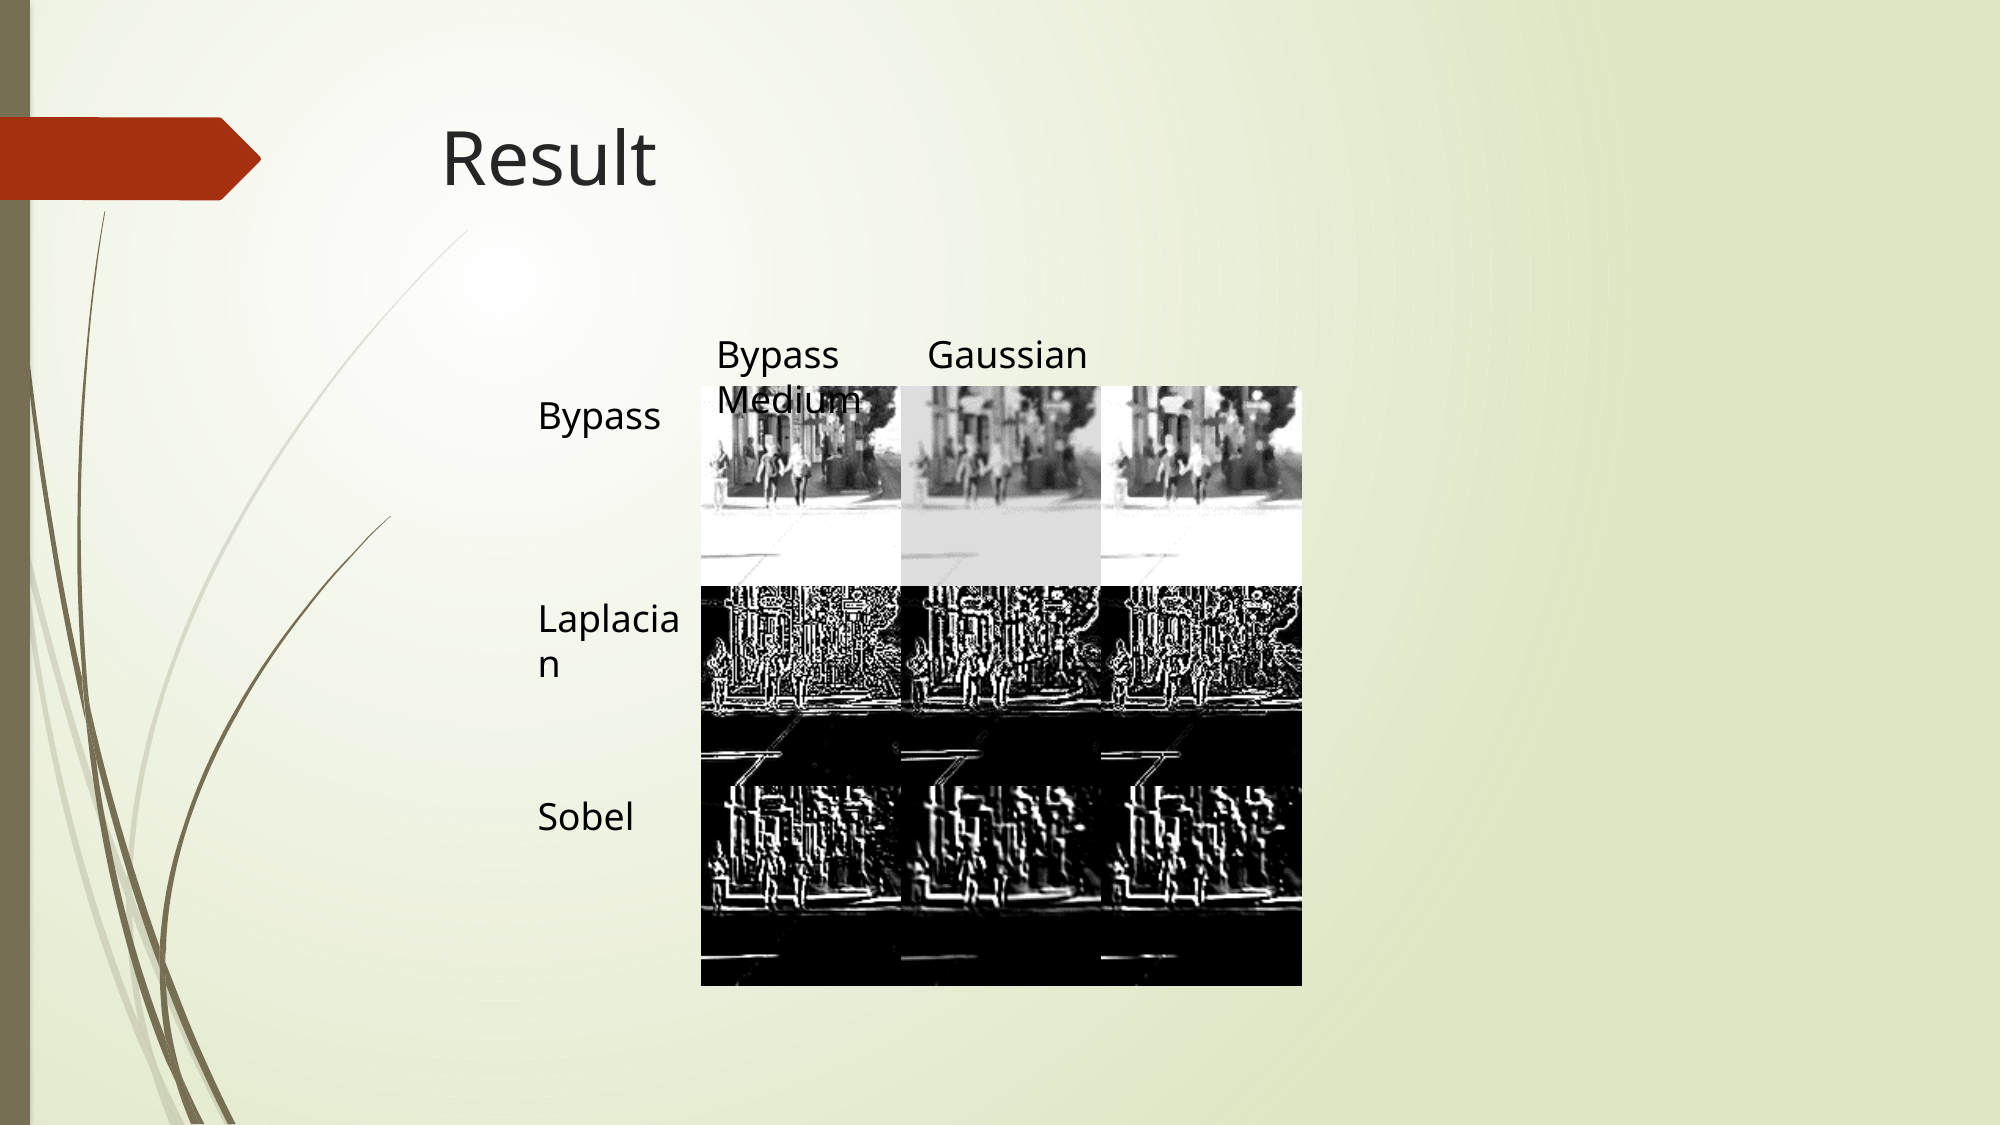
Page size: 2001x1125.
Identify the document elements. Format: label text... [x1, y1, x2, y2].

text_box Bypass Gaussian Medium [701, 324, 1302, 385]
title Result [425, 102, 1888, 313]
picture [701, 385, 1302, 987]
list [701, 385, 900, 585]
text_box Laplacian [522, 587, 696, 693]
text_box Bypass [522, 384, 702, 445]
text_box Sobel [522, 785, 696, 846]
